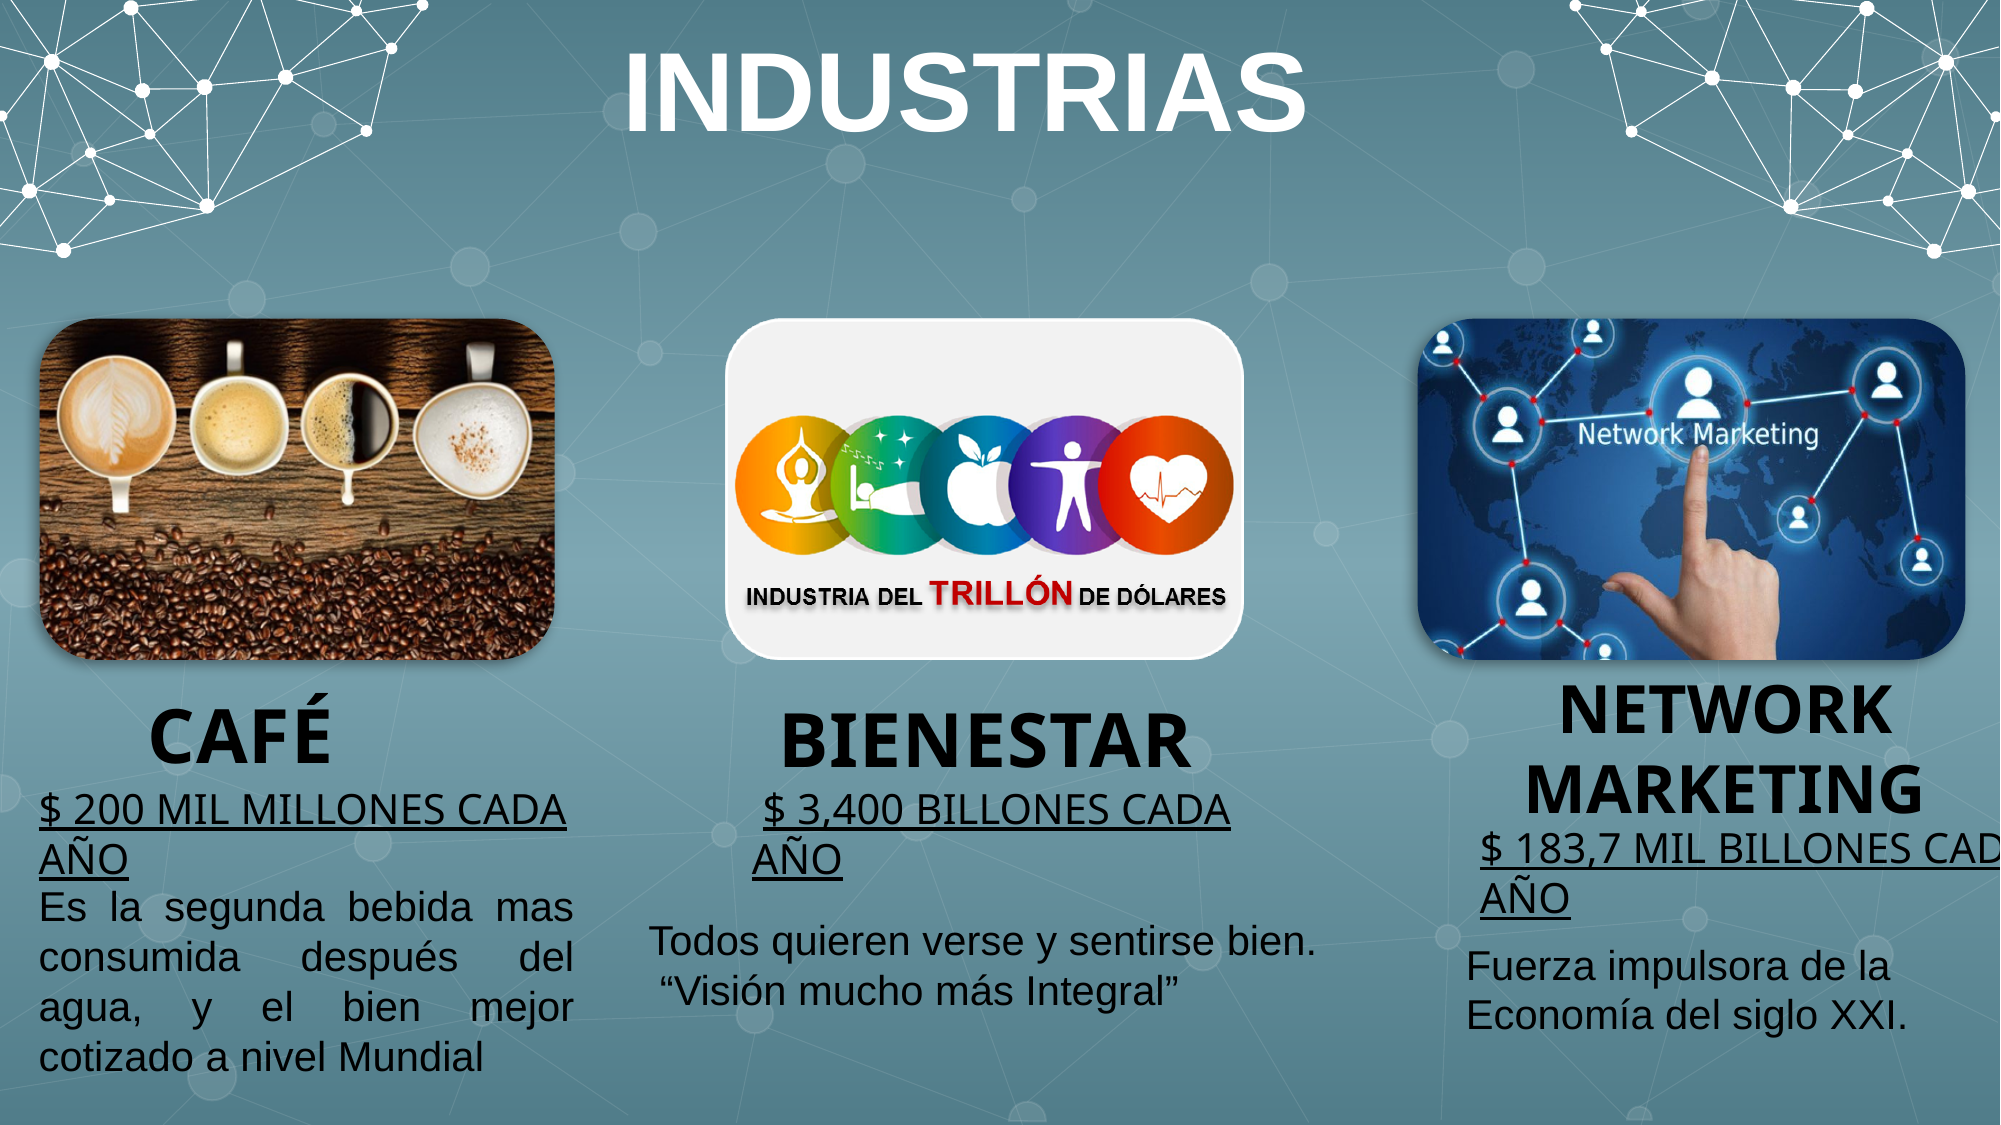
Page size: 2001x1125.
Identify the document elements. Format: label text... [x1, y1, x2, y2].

text_box NETWORK MARKETING [1362, 659, 2000, 835]
text_box $ 183,7 MIL BILLONES CADA AÑO [1464, 813, 2000, 931]
text_box $ 3,400 BILLONES CADA AÑO [736, 774, 1295, 891]
text_box BIENESTAR [745, 684, 1225, 774]
text_box Es la segunda bebida mas consumida después del agua, y el bien mejor cotizado a nivel Mundial [23, 872, 590, 1088]
text_box Todos quieren verse y sentirse bien. “Visión mucho más Integral” [633, 906, 1349, 1022]
picture [1417, 318, 1966, 660]
text_box $ 200 MIL MILLONES CADA AÑO [22, 774, 591, 891]
list INDUSTRIAS [382, 26, 1550, 146]
picture [680, 318, 1290, 660]
picture [39, 318, 555, 660]
text_box Fuerza impulsora de la Economía del siglo XXI. [1451, 930, 1950, 1046]
text_box CAFÉ [47, 680, 434, 774]
